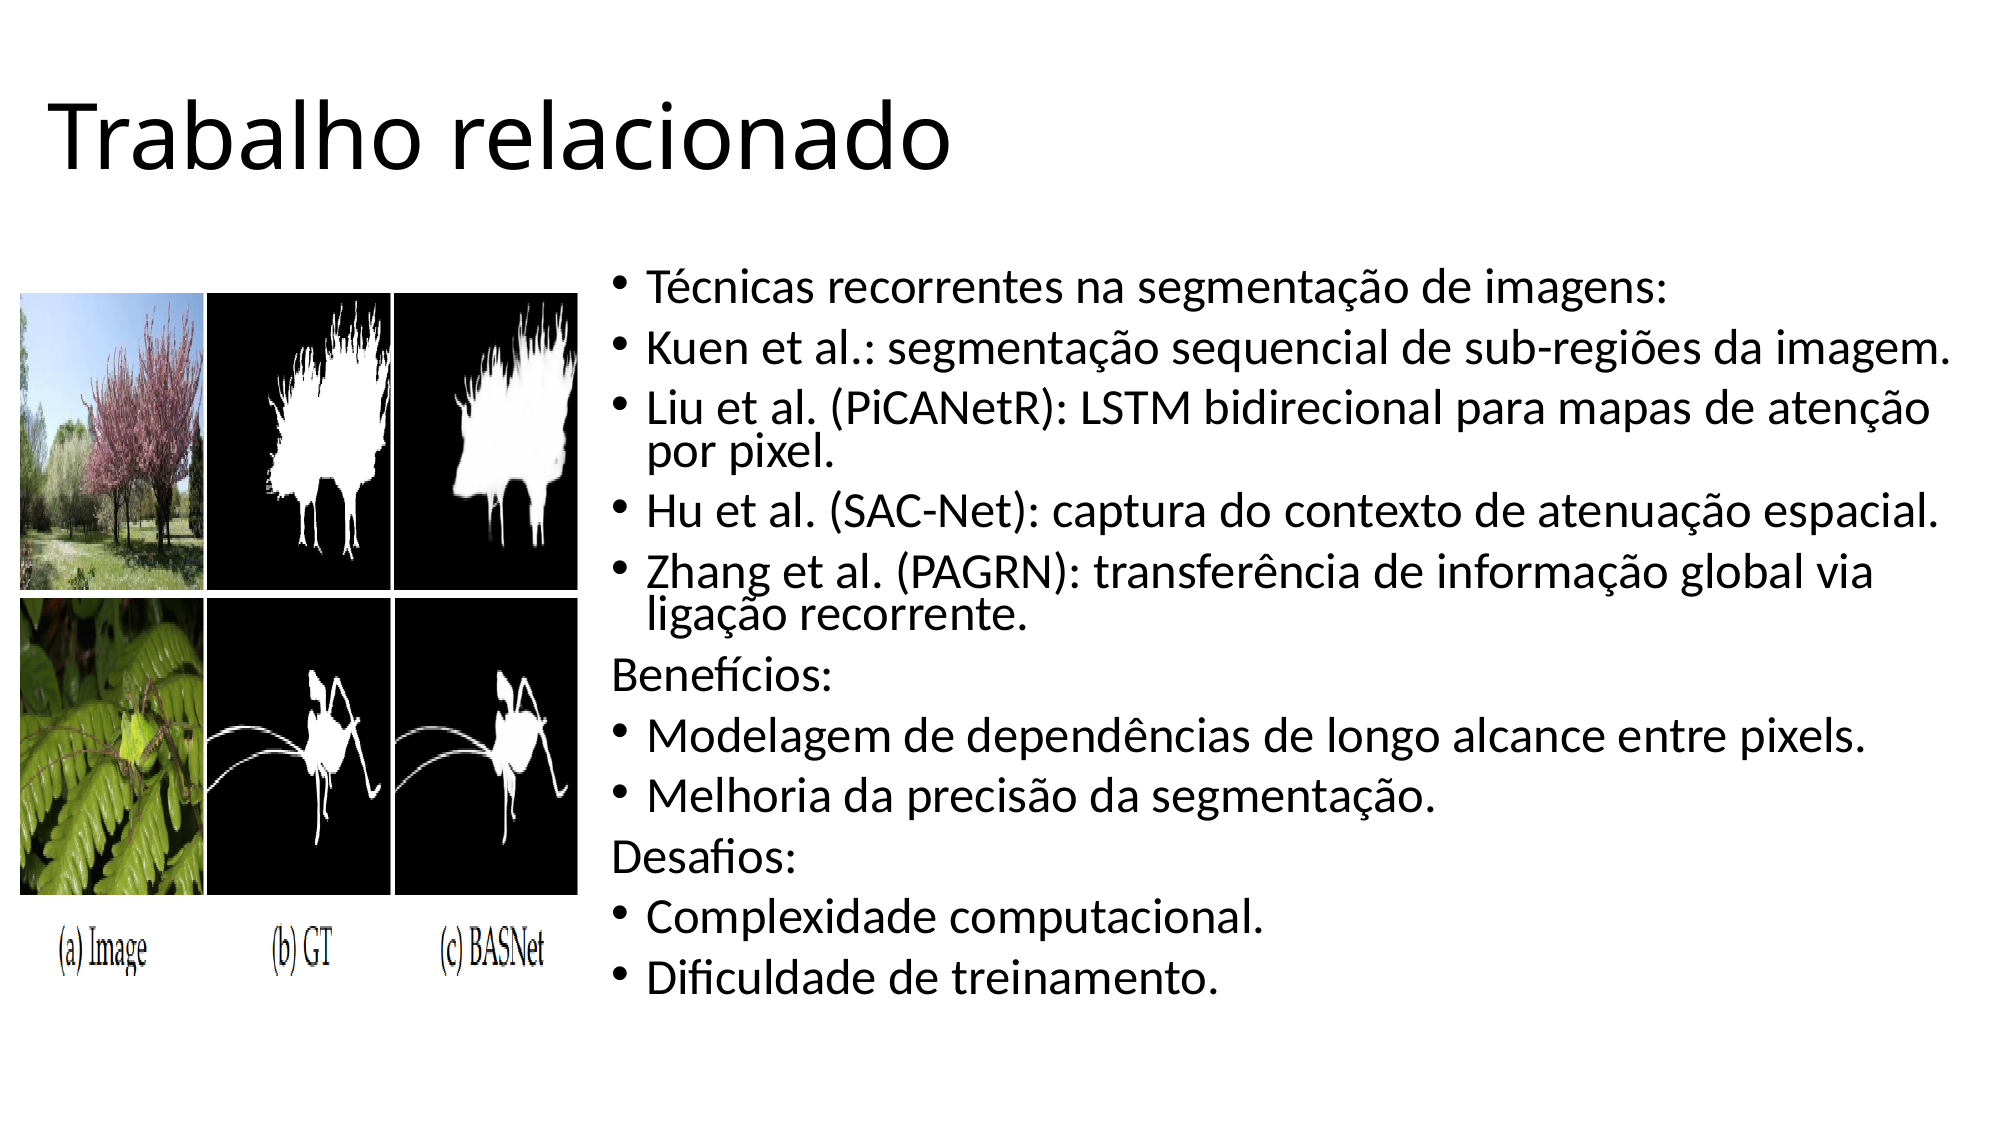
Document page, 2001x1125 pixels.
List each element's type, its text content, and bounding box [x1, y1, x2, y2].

list Técnicas recorrentes na segmentação de imagens: Kuen et al.: segmentação sequencial de sub-regiões da imagem. Liu et al. (PiCANetR): LSTM bidirecional para mapas de atenção por pixel. Hu et al. (SAC-Net): captura do contexto de atenuação espacial. Zhang et al. (PAGRN): transferência de informação global via ligação recorrente. Benefícios: Modelagem de dependências de longo alcance entre pixels. Melhoria da precisão da segmentação. Desafios: Complexidade computacional. Dificuldade de treinamento. [595, 262, 1973, 1075]
title Trabalho relacionado [32, 30, 1173, 250]
picture [17, 280, 583, 976]
